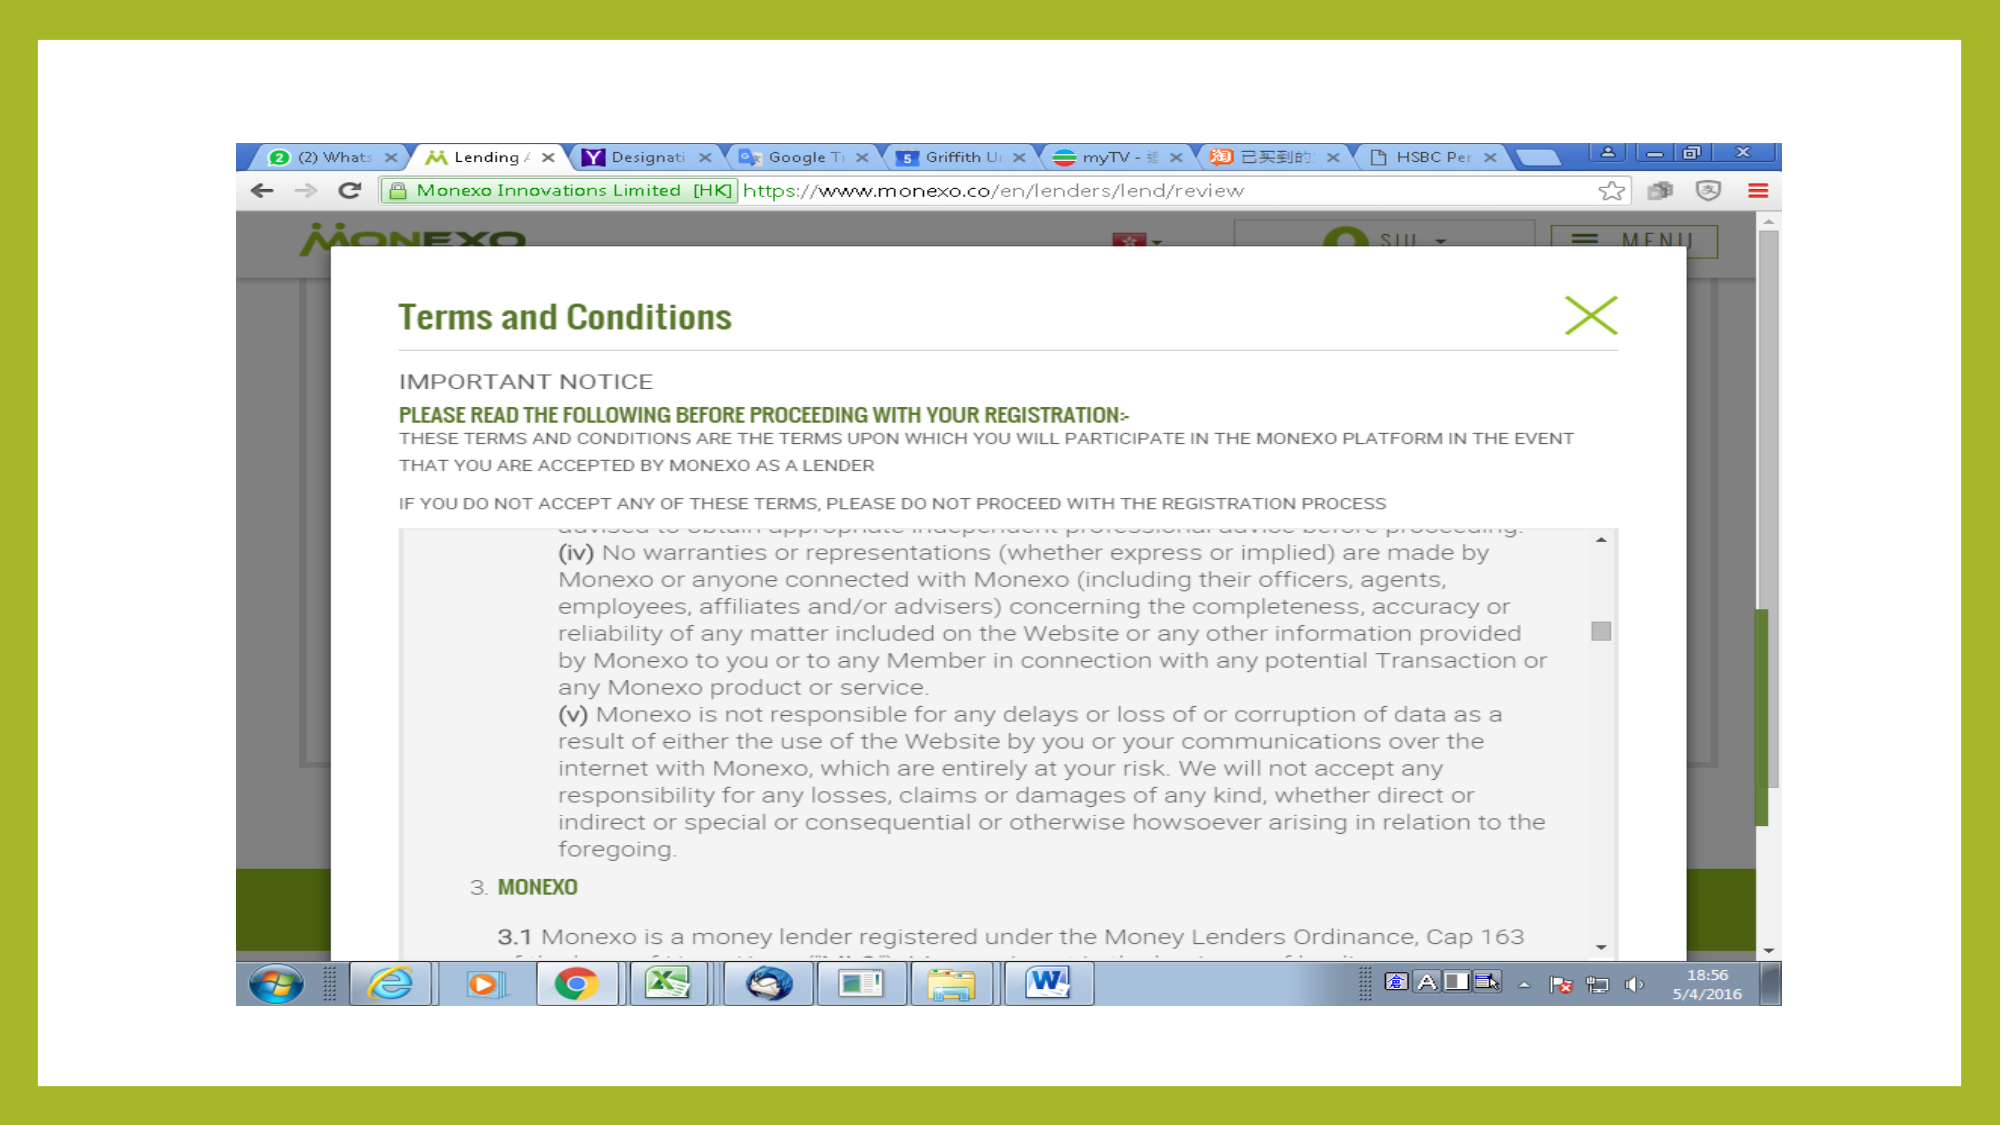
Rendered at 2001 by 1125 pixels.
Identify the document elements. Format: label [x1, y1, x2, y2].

picture [236, 143, 1782, 1006]
